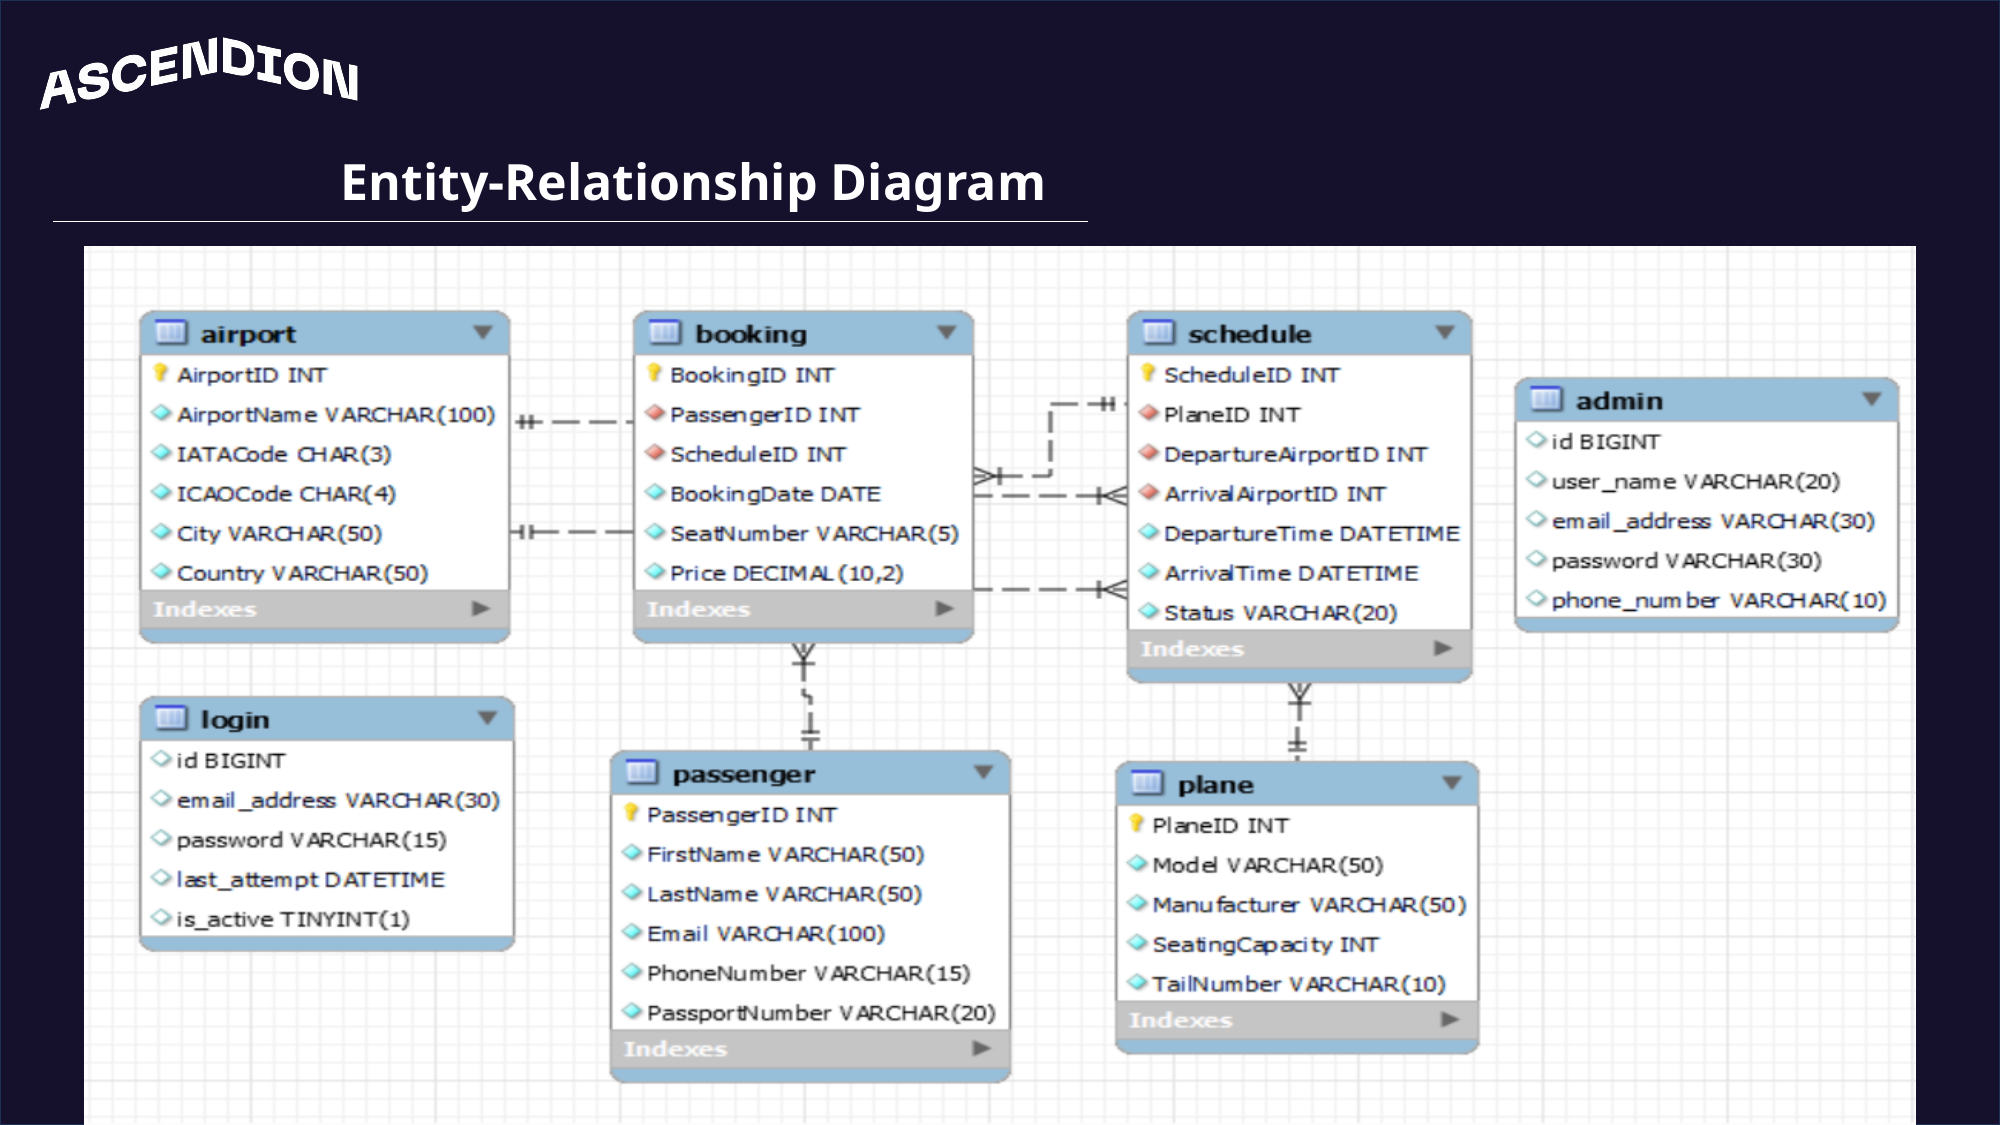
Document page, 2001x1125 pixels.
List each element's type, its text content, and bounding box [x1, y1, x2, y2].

picture [1, 0, 396, 148]
text_box Entity-Relationship Diagram [29, 142, 1358, 218]
text_box [0, 0, 2000, 1125]
picture [84, 246, 1916, 1125]
